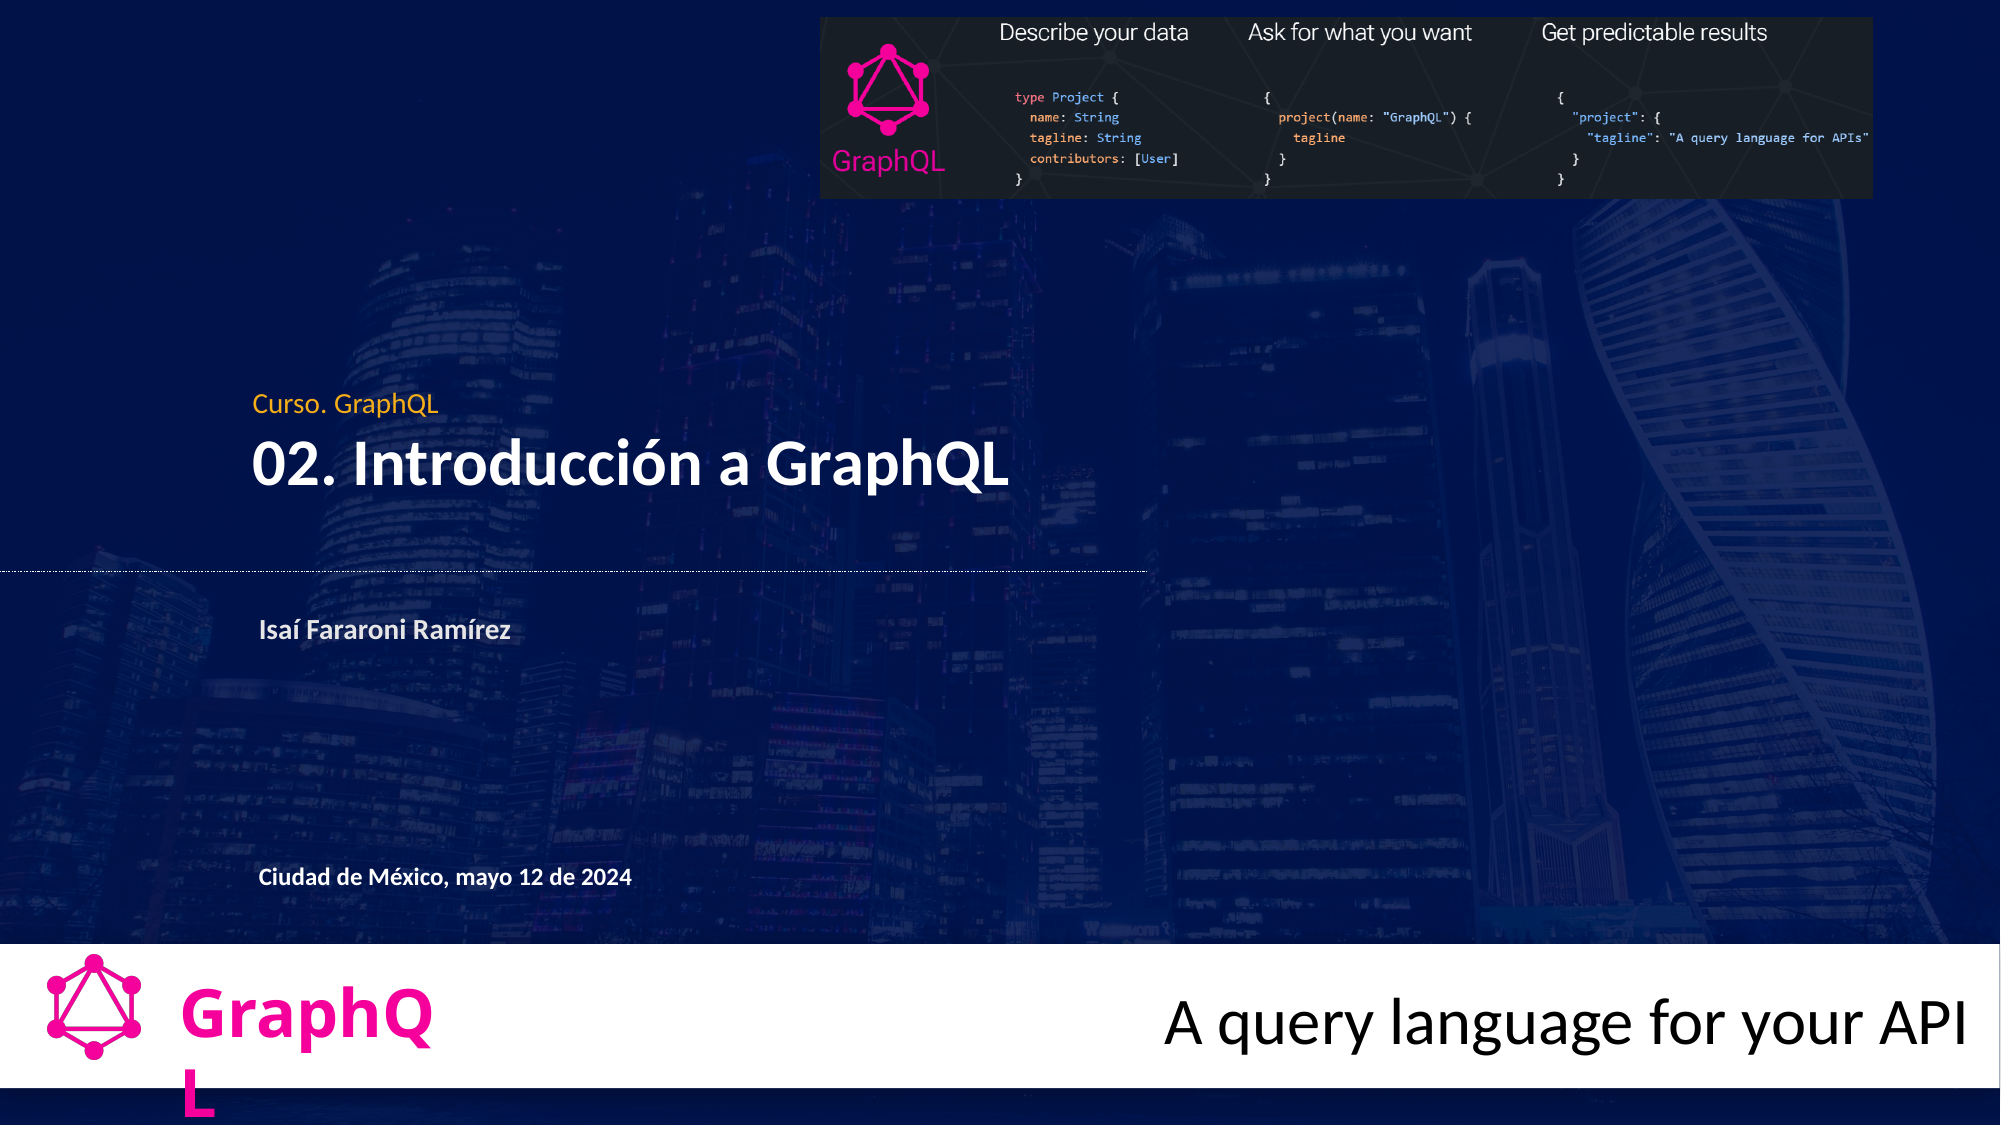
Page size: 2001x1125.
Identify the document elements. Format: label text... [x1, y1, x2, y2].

text_box Curso. GraphQL 02. Introducción a GraphQL [252, 316, 1871, 560]
text_box Ciudad de México, mayo 12 de 2024 [243, 844, 1330, 911]
text_box Isaí Fararoni Ramírez [243, 603, 1148, 653]
picture [47, 954, 141, 1060]
picture [820, 17, 1873, 199]
